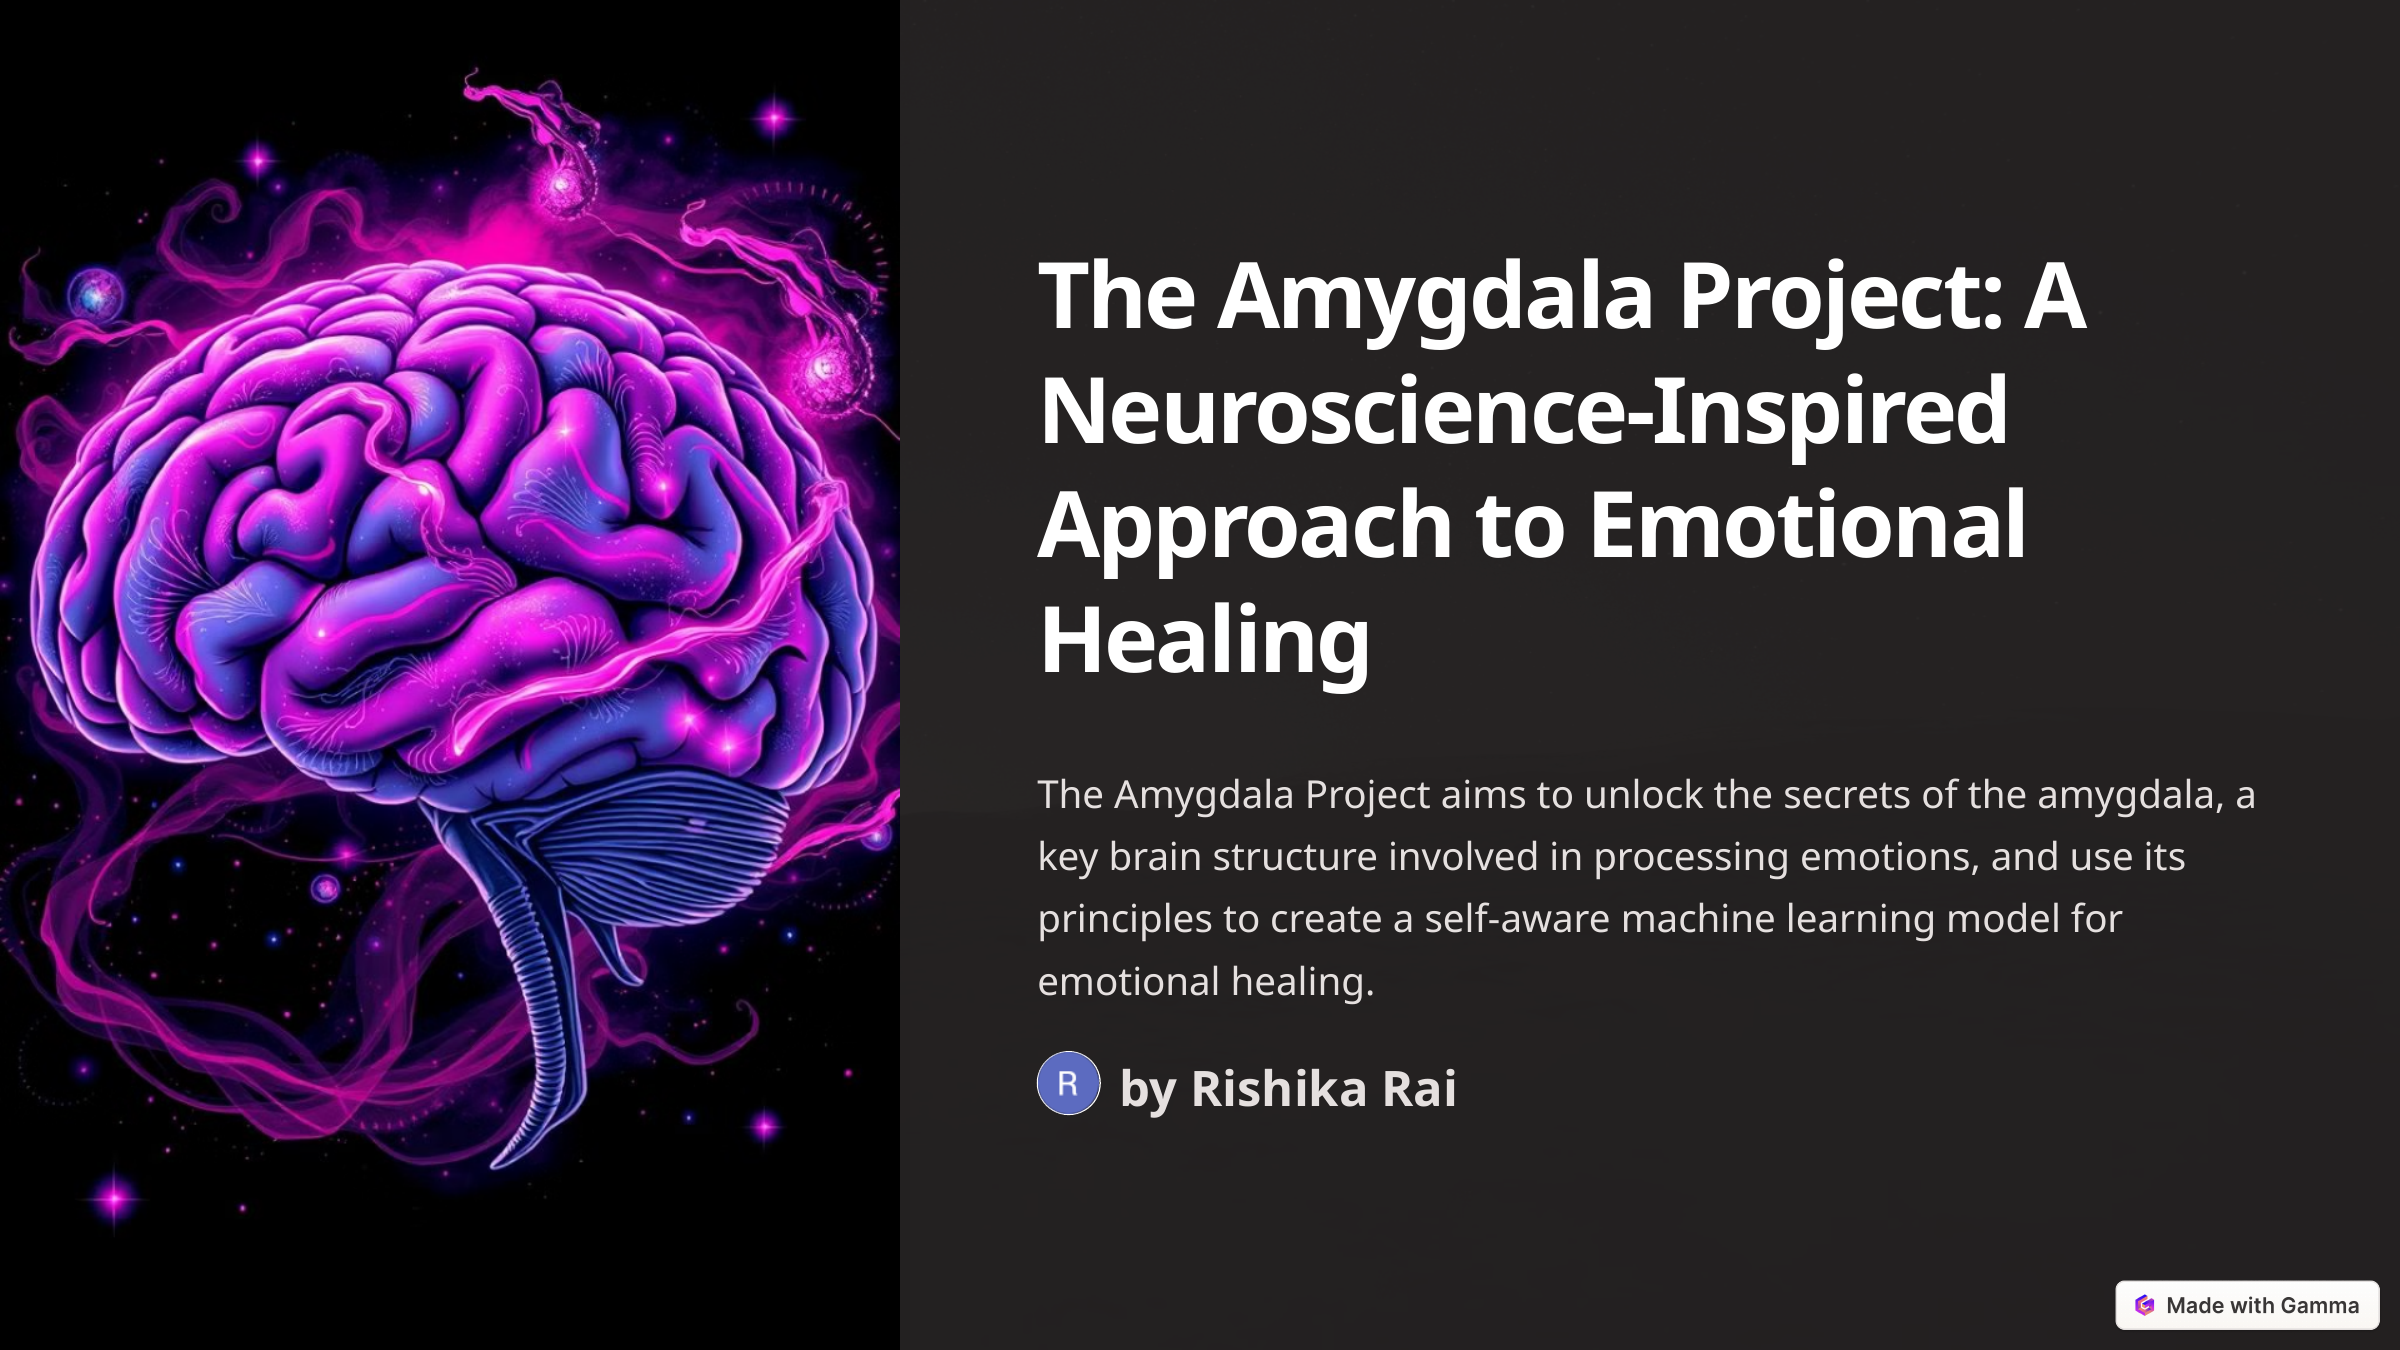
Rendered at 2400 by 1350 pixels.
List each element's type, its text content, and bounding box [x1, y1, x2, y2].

picture [0, 0, 900, 1350]
picture [1038, 1052, 1099, 1114]
text_box The Amygdala Project aims to unlock the secrets of the amygdala, a key brain structure involved in processing emotions, and use its principles to create a self-aware machine learning model for emotional healing. [1037, 753, 2263, 1005]
text_box by Rishika Rai [1119, 1048, 1443, 1118]
picture [2106, 1271, 2389, 1339]
text_box The Amygdala Project: A Neuroscience-Inspired Approach to Emotional Healing [1037, 232, 2263, 695]
